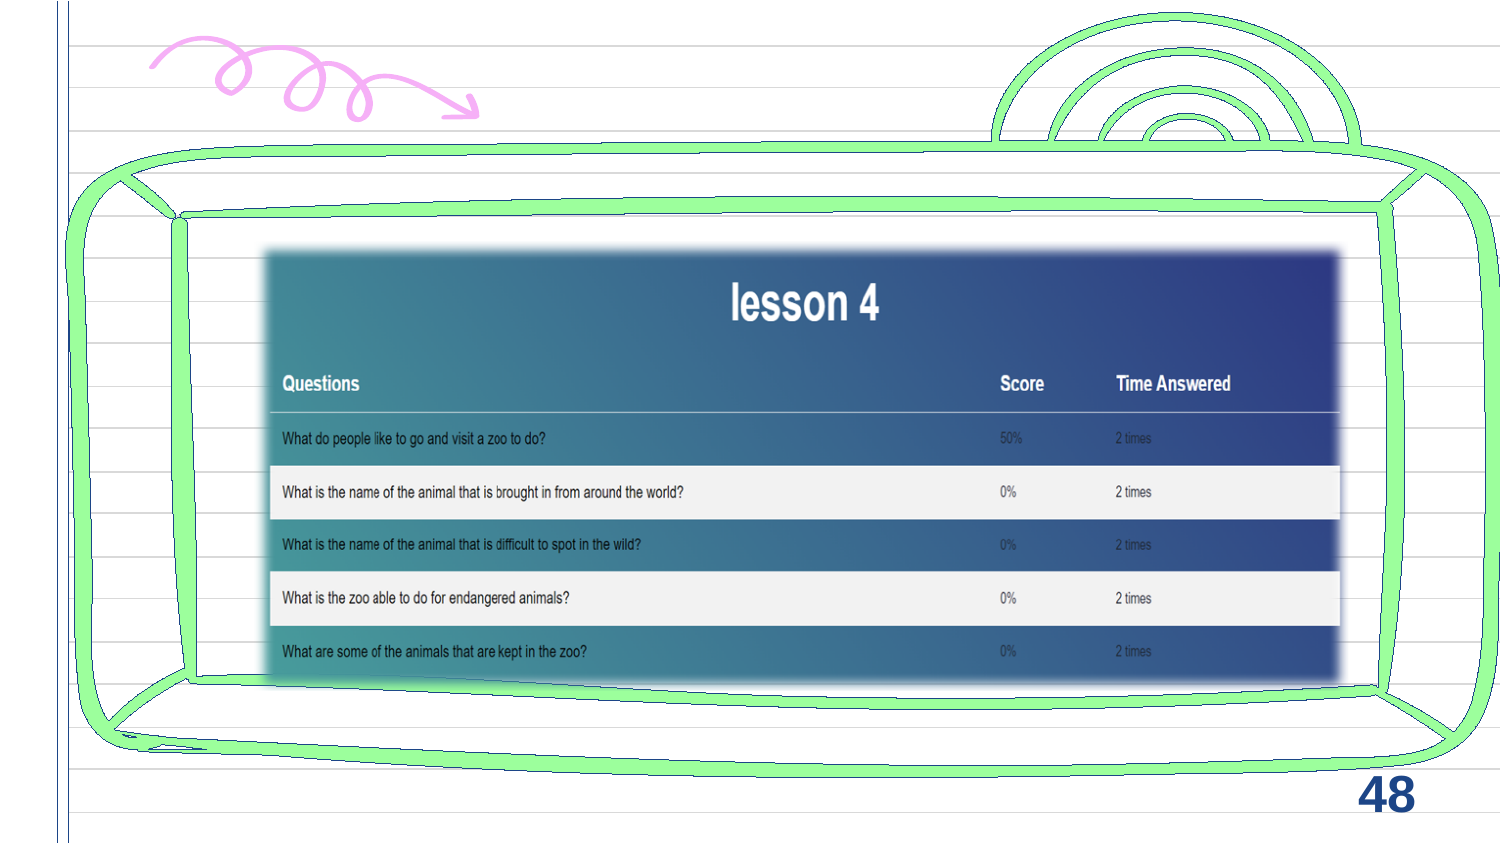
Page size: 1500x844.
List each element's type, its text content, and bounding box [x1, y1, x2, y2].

text_box [391, 12, 1500, 753]
text_box 48 [1343, 753, 1448, 831]
picture [254, 241, 1349, 691]
text_box [65, 147, 1343, 778]
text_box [238, 0, 387, 239]
